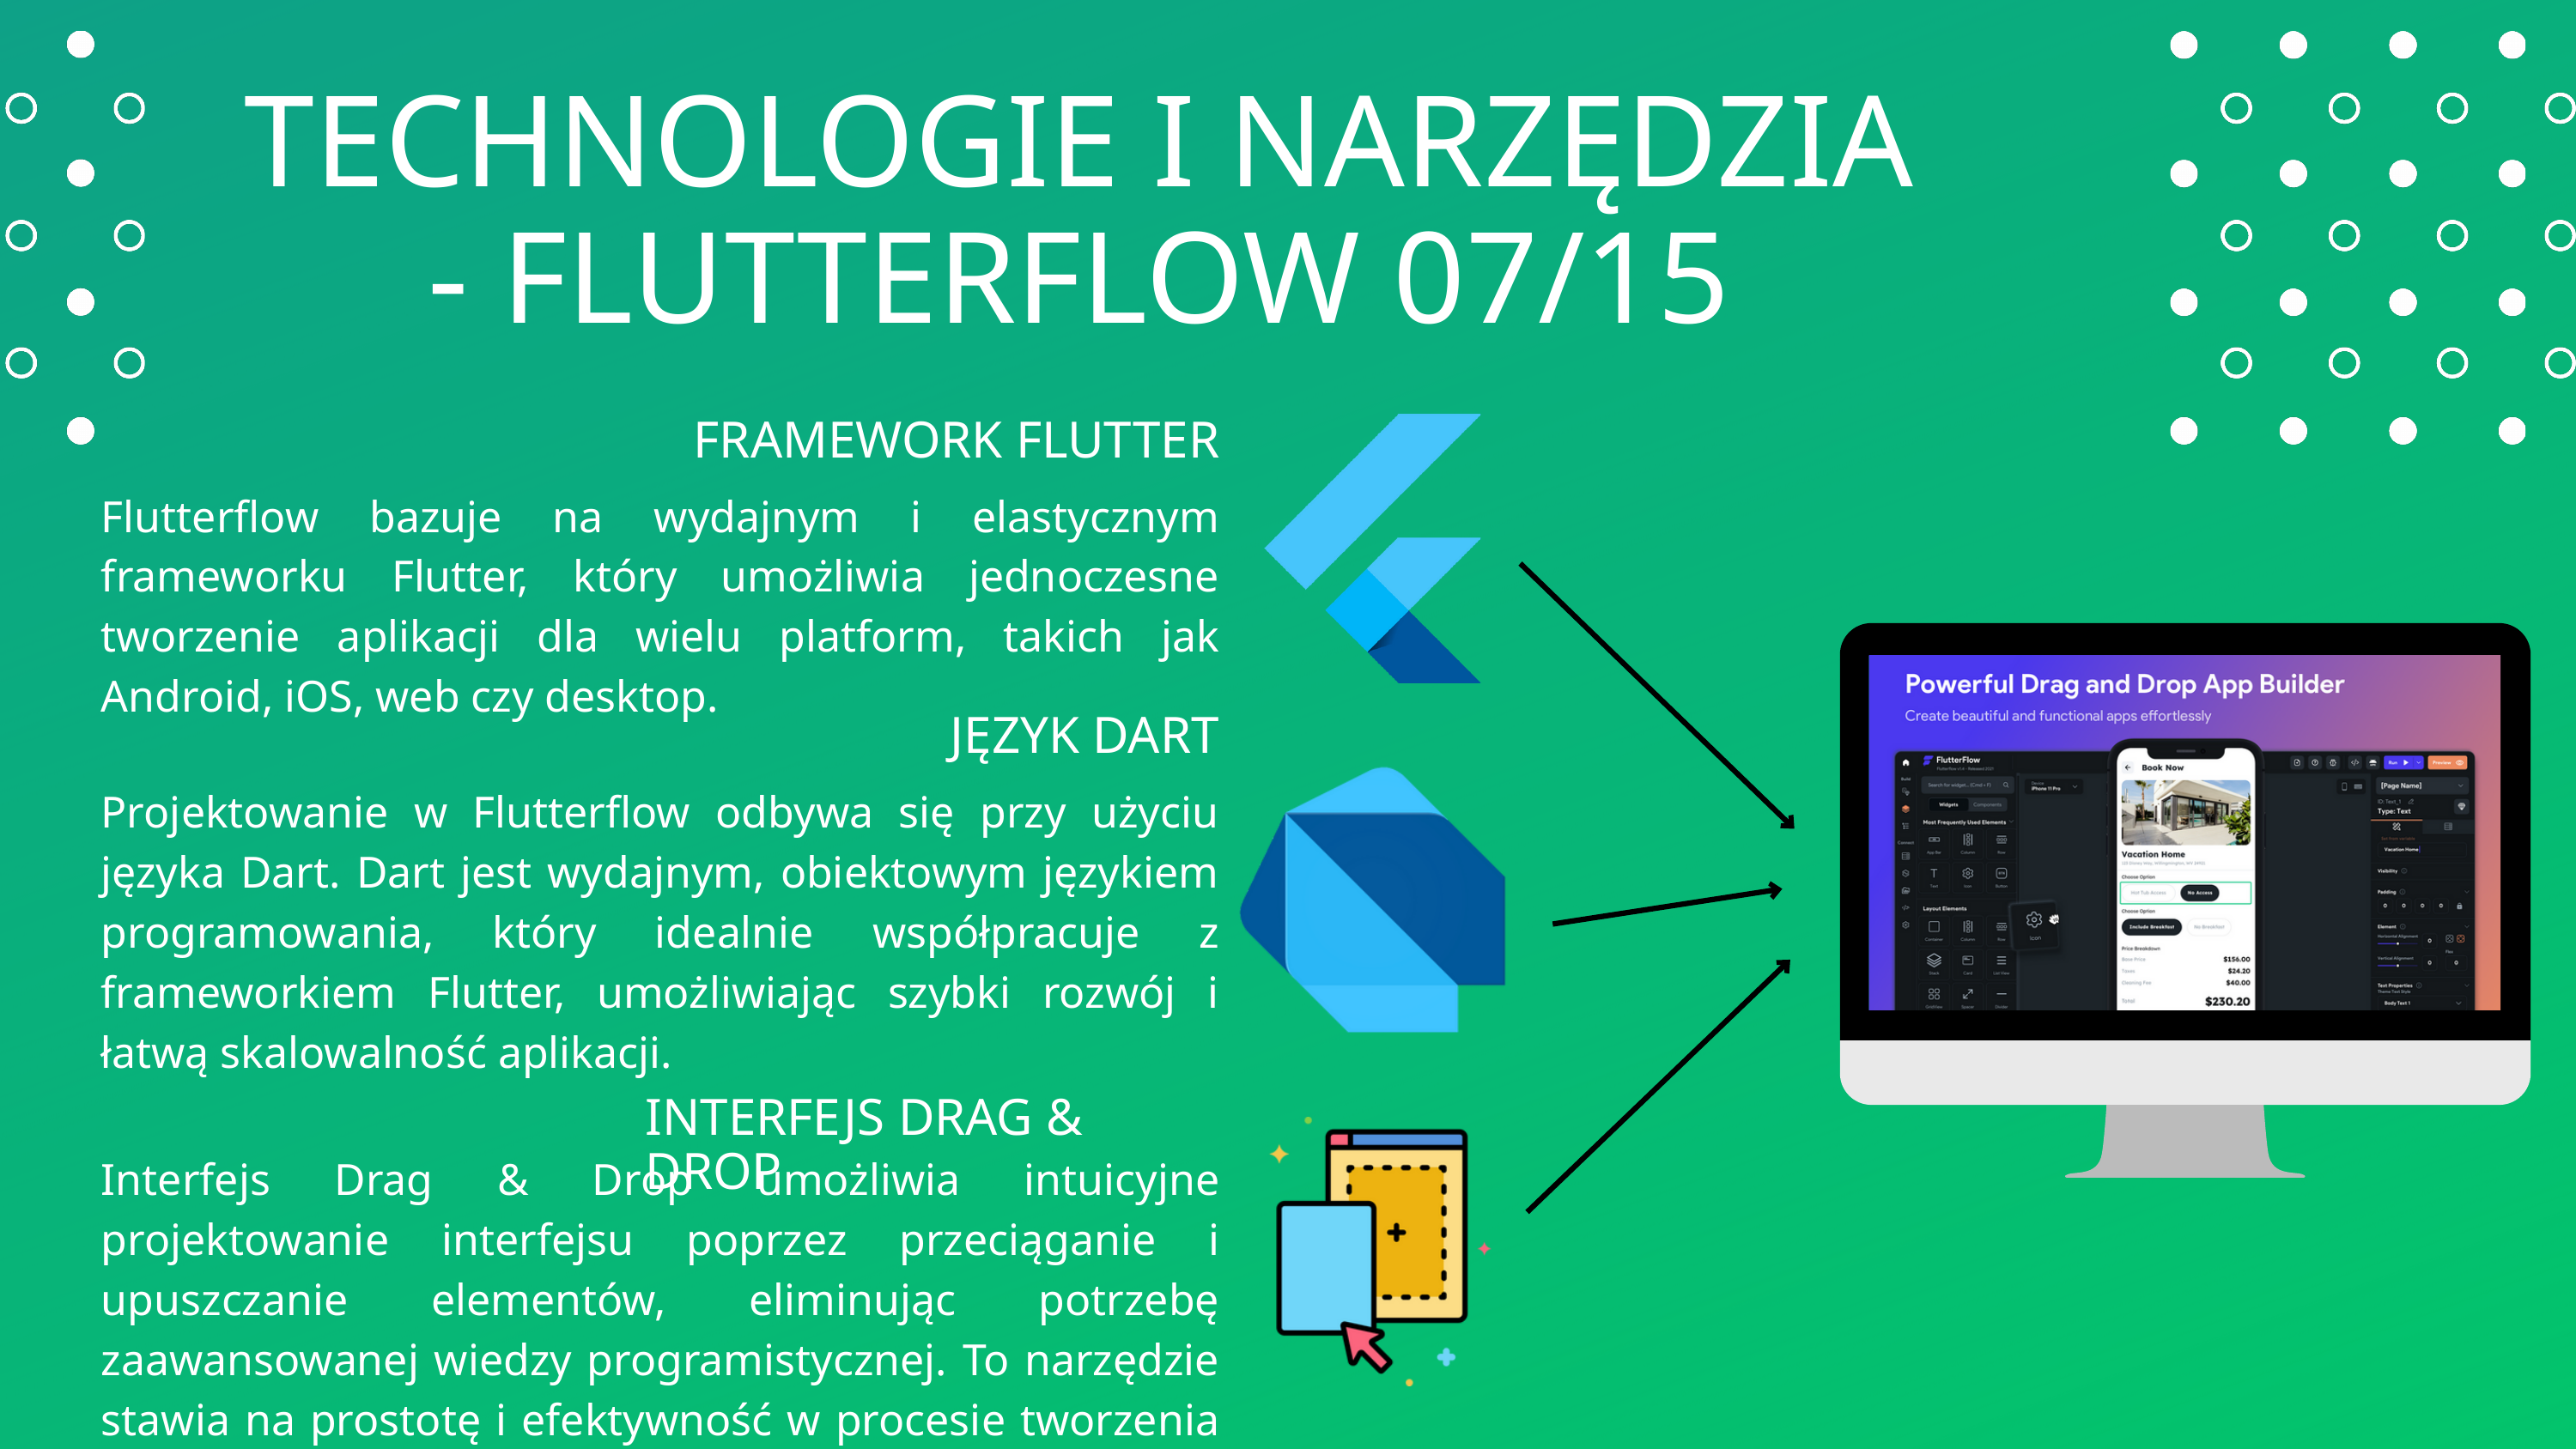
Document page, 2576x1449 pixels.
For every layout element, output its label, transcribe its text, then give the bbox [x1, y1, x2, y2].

text_box [0, 0, 145, 379]
text_box [1520, 563, 1795, 829]
text_box Flutterflow bazuje na wydajnym i elastycznym frameworku Flutter, który umożliwia jednoczesne tworzenie aplikacji dla wielu platform, takich jak Android, iOS, web czy desktop. [100, 480, 1220, 721]
text_box [1237, 765, 1507, 1034]
text_box [1264, 414, 1481, 683]
text_box Projektowanie w Flutterflow odbywa się przy użyciu języka Dart. Dart jest wydajnym, obiektowym językiem programowania, który idealnie współpracuje z frameworkiem Flutter, umożliwiając szybki rozwój i łatwą skalowalność aplikacji. [100, 776, 1219, 1077]
text_box [0, 31, 94, 445]
text_box INTERFEJS DRAG & DROP [645, 1091, 1220, 1143]
text_box Interfejs Drag & Drop umożliwia intuicyjne projektowanie interfejsu poprzez przeciąganie i upuszczanie elementów, eliminując potrzebę zaawansowanej wiedzy programistycznej. To narzędzie stawia na prostotę i efektywność w procesie tworzenia aplikacji. [100, 1143, 1220, 1449]
text_box [1237, 1117, 1507, 1386]
text_box FRAMEWORK FLUTTER [662, 414, 1220, 469]
text_box [1552, 883, 1783, 925]
text_box TECHNOLOGIE I NARZĘDZIA - FLUTTERFLOW 07/15 [232, 75, 1927, 349]
text_box JĘZYK DART [914, 721, 1219, 764]
text_box [0, 0, 2576, 1449]
text_box [2220, 0, 2576, 379]
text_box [1839, 622, 2531, 1178]
text_box [2170, 31, 2526, 445]
